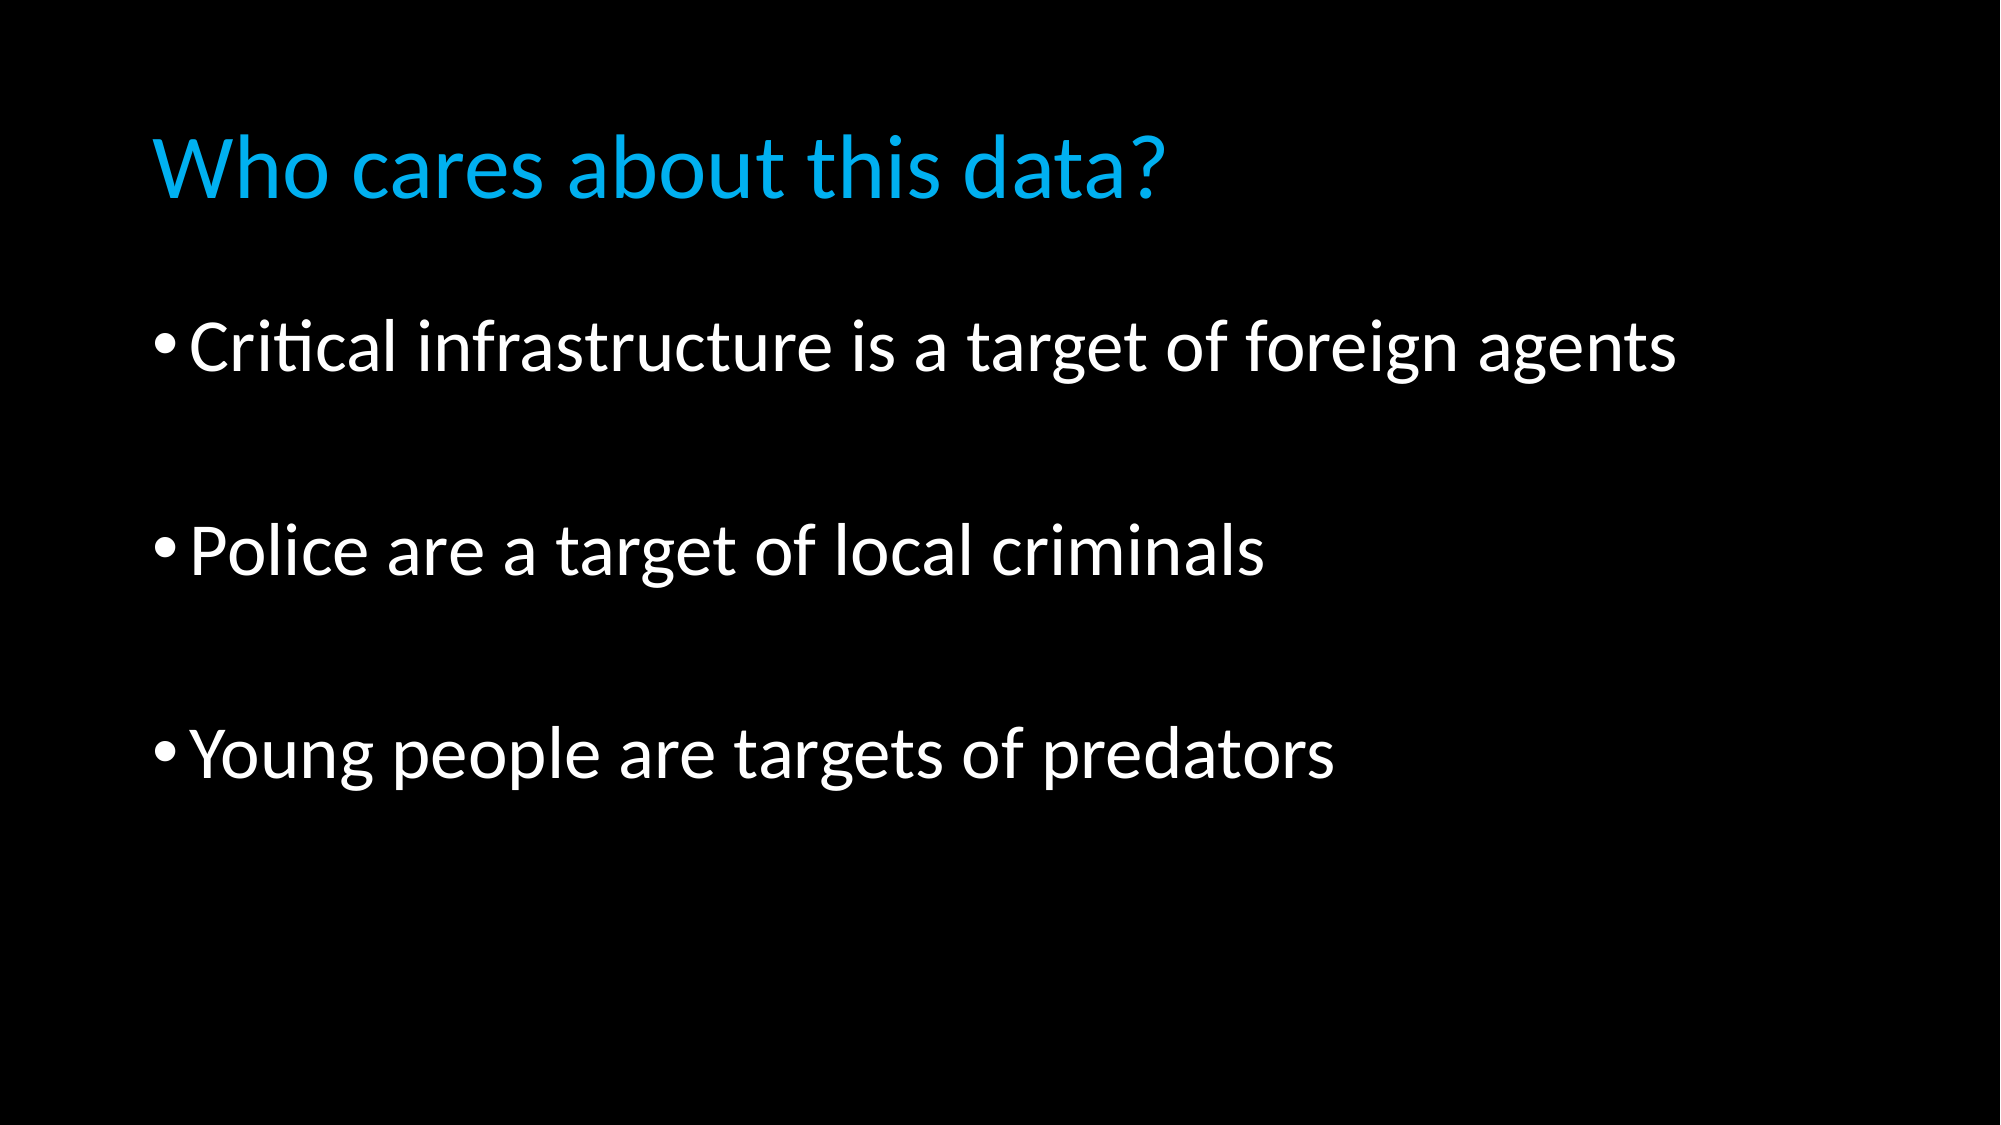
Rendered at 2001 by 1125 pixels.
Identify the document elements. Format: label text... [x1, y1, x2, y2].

list Critical infrastructure is a target of foreign agents Police are a target of local criminals Young people are targets of predators [137, 299, 1863, 1014]
title Who cares about this data? [137, 59, 1863, 278]
